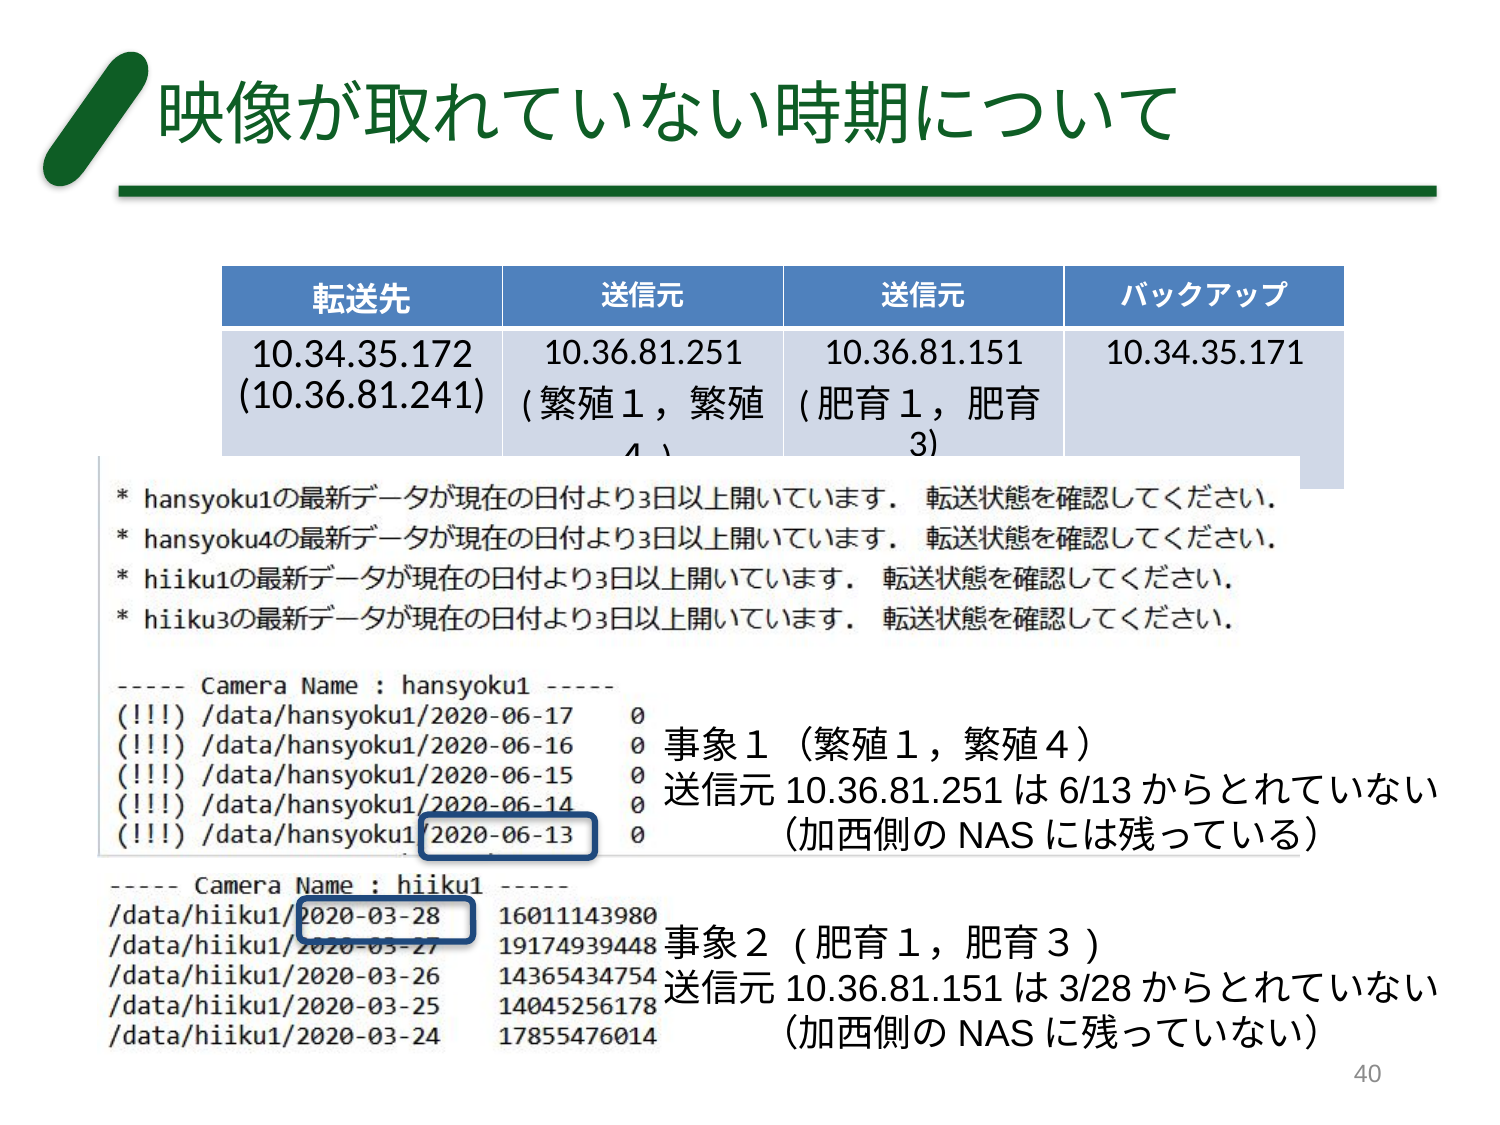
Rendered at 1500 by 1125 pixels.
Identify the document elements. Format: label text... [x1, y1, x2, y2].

table_cell 10.34.35.171 [1065, 331, 1344, 489]
table_cell 10.34.35.172 (10.36.81.241) [222, 331, 502, 455]
table_header 転送先 [222, 266, 502, 326]
slide_number 40 [1059, 1061, 1397, 1103]
title 映像が取れていない時期について [142, 62, 1425, 250]
picture [97, 873, 675, 1056]
table_cell 10.36.81.151 (肥育１，肥育3) [784, 331, 1063, 455]
table_header 送信元 [784, 266, 1063, 326]
picture [97, 456, 1301, 859]
table_header 送信元 [503, 266, 783, 326]
text_box 事象１（繁殖１，繁殖４） 送信元10.36.81.251は6/13からとれていない （加西側のNASには残っている） [1302, 713, 1455, 864]
table_header バックアップ [1065, 266, 1344, 326]
text_box 事象２ (肥育１，肥育３) 送信元10.36.81.151は3/28からとれていない （加西側のNASに残っていない） [677, 911, 1455, 1061]
table_cell 10.36.81.251 (繁殖１，繁殖４) [503, 331, 783, 455]
